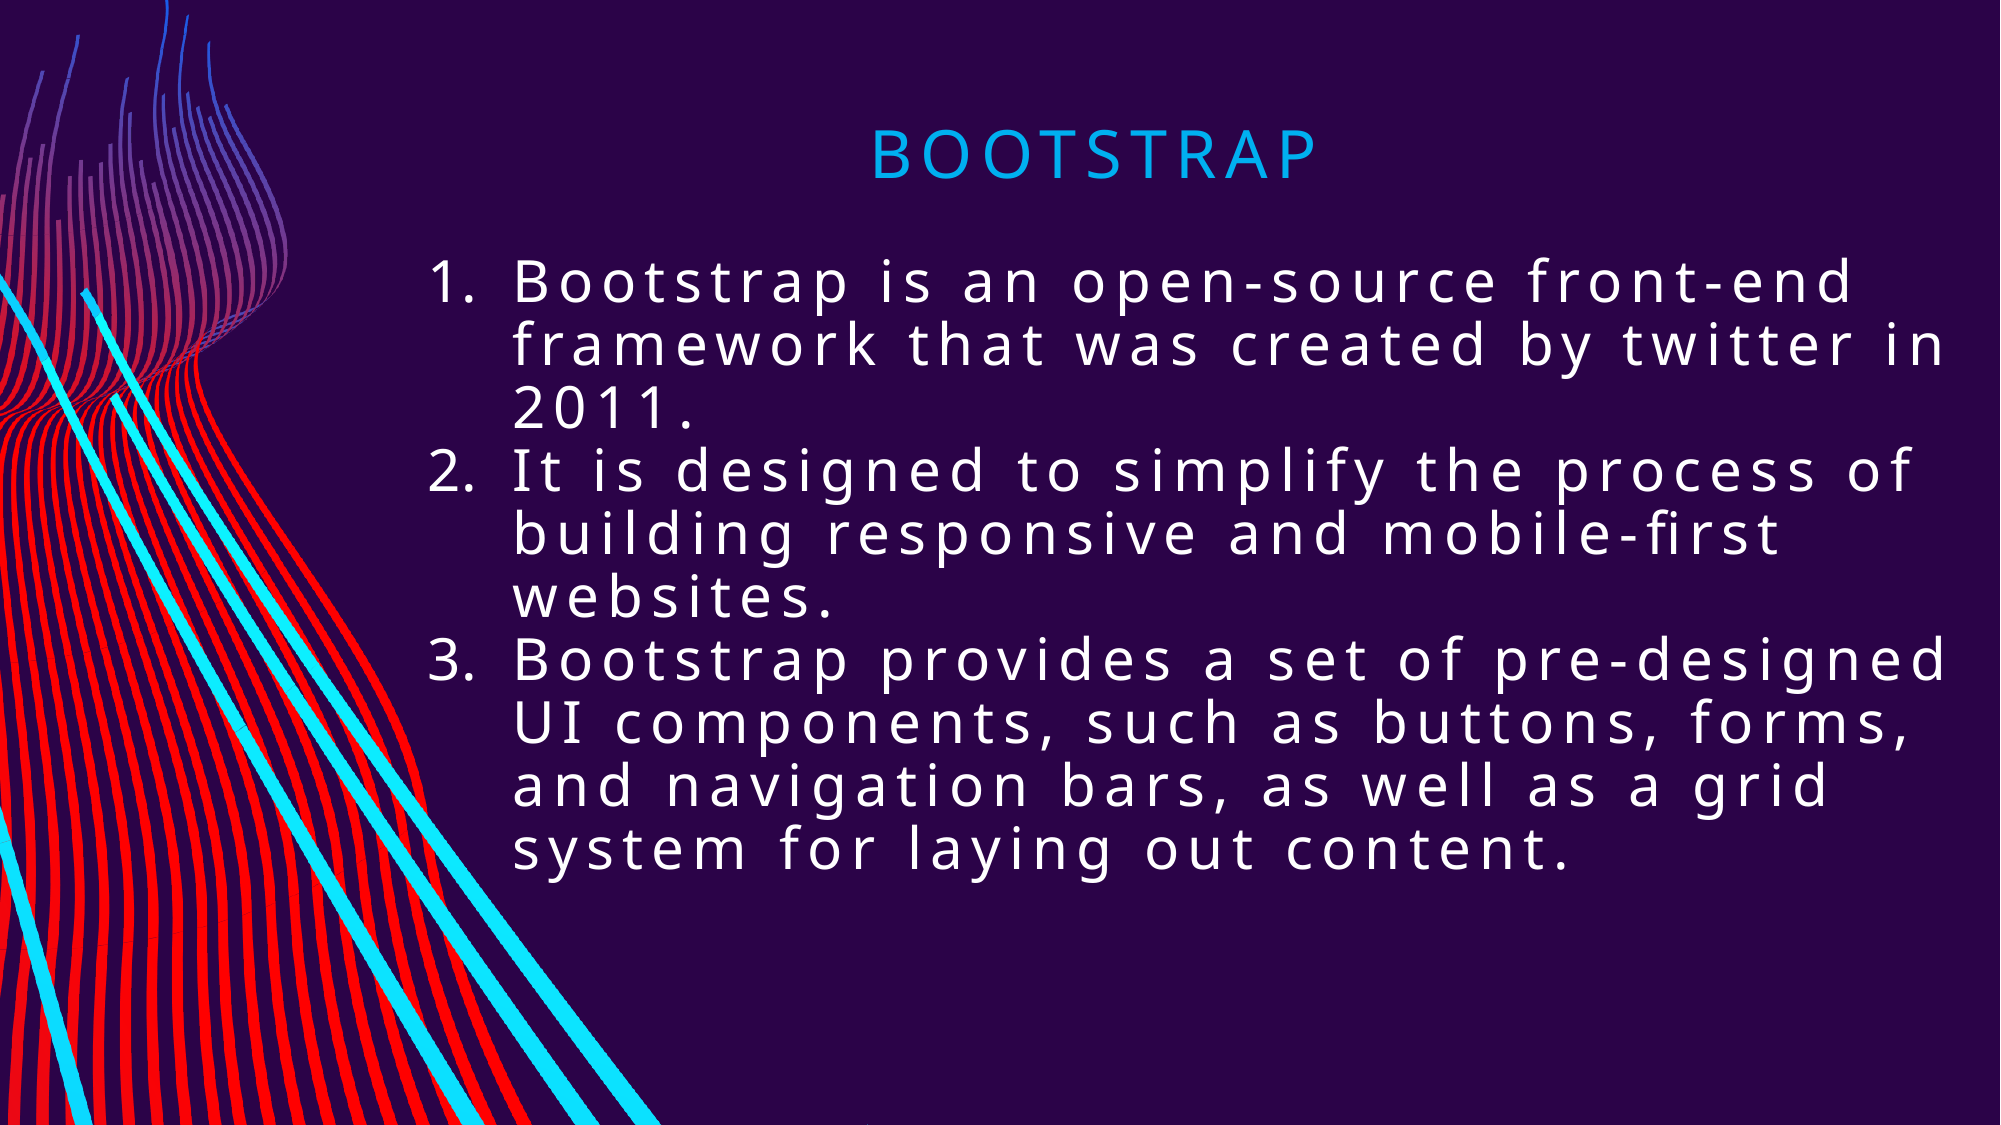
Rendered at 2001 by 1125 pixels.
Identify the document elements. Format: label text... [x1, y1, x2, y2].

title Bootstrap [688, 113, 1499, 208]
text_box Bootstrap is an open-source front-end framework that was created by twitter in 2011. It is designed to simplify the process of building responsive and mobile-first websites. Bootstrap provides a set of pre-designed UI components, such as buttons, forms, and navigation bars, as well as a grid system for laying out content. [412, 245, 1985, 1125]
picture [0, 0, 2000, 1125]
